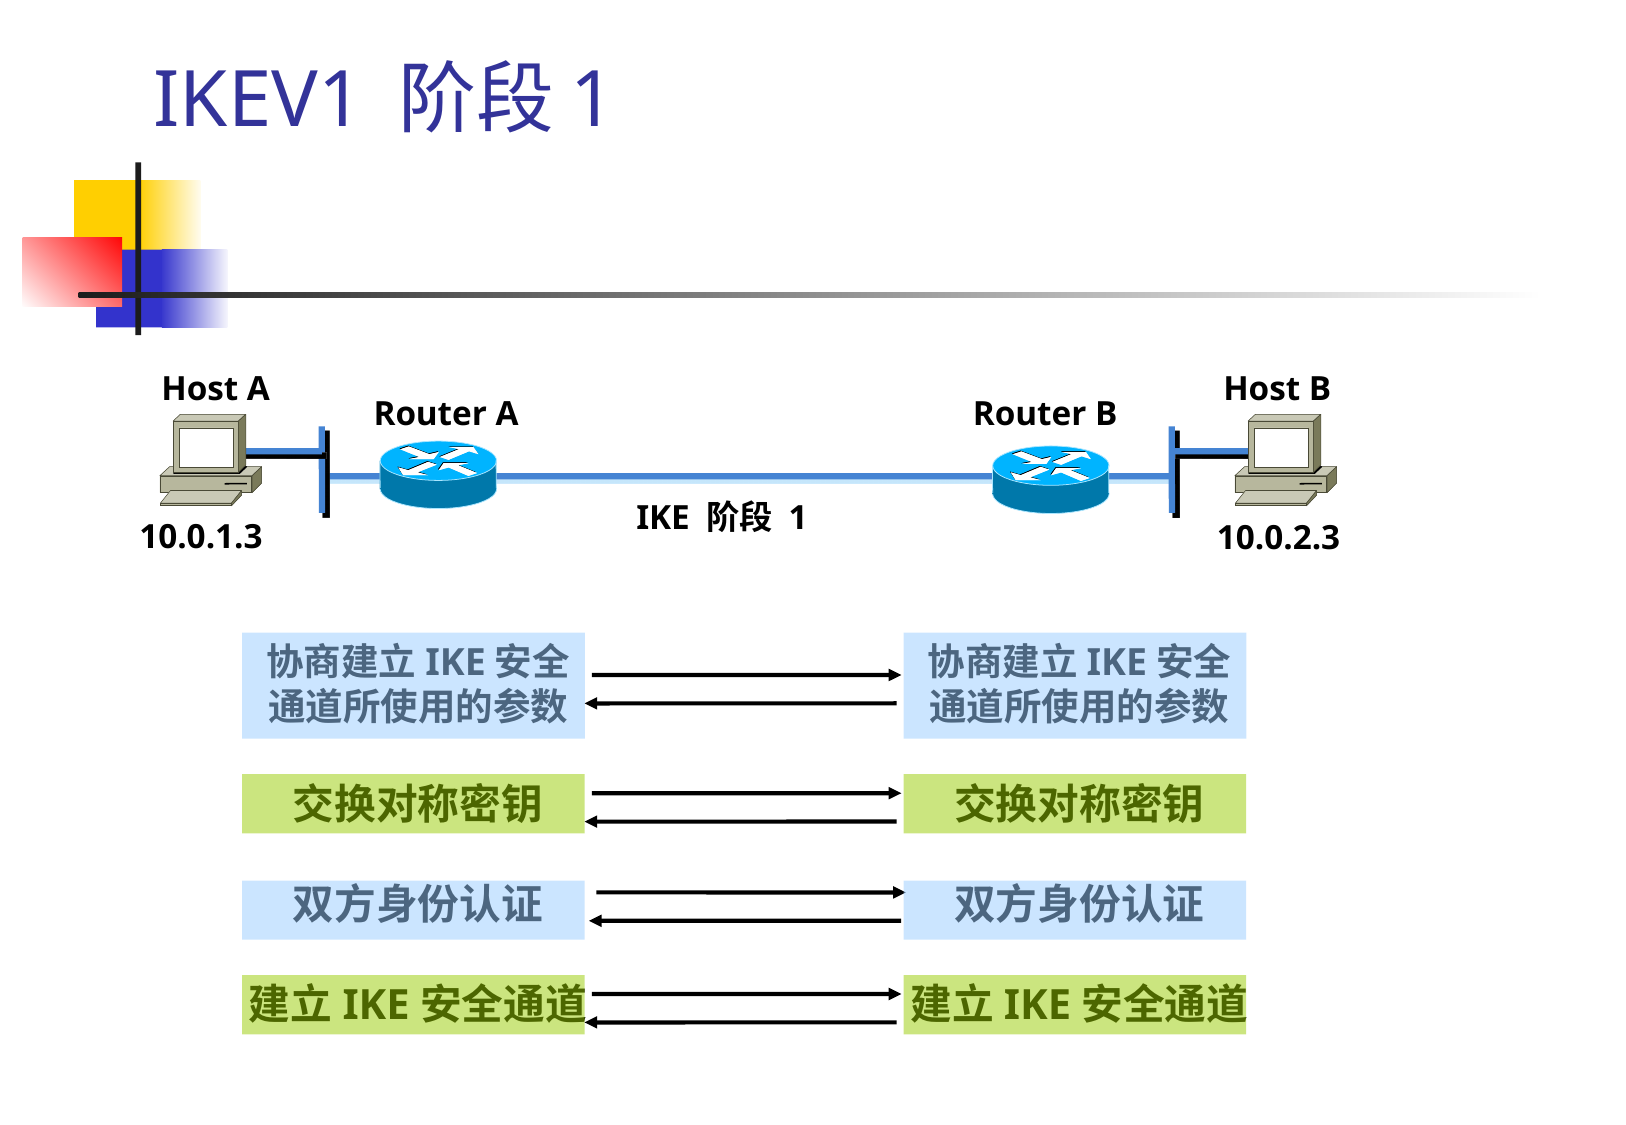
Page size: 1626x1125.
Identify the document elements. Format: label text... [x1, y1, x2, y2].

text_box [903, 632, 1247, 739]
text_box [242, 632, 585, 739]
text_box [591, 987, 902, 1001]
text_box [585, 815, 895, 828]
text_box Host B [1211, 361, 1344, 414]
text_box 10.0.2.3 [1202, 509, 1371, 564]
text_box [242, 975, 585, 1035]
text_box [903, 774, 1247, 834]
text_box Router B [960, 386, 1139, 439]
text_box [591, 668, 895, 682]
text_box [242, 774, 585, 834]
text_box [903, 880, 1247, 940]
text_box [992, 445, 1110, 514]
text_box [585, 697, 895, 710]
text_box [584, 1016, 897, 1029]
text_box 10.0.1.3 [124, 507, 288, 563]
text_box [379, 440, 497, 509]
text_box [591, 787, 895, 800]
title IKEV1 阶段1 [138, 39, 1489, 150]
text_box [242, 880, 585, 940]
text_box 协商建立IKE安全 通道所使用的参数 交换对称密钥 双方身份认证 建立IKE安全通道 [895, 630, 1264, 1035]
text_box [589, 914, 895, 928]
text_box 协商建立IKE安全 通道所使用的参数 交换对称密钥 双方身份认证 建立IKE安全通道 [234, 630, 602, 1035]
text_box Host A [149, 361, 283, 414]
text_box Router A [361, 386, 540, 439]
text_box IKE 阶段 1 [621, 488, 823, 544]
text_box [159, 413, 262, 507]
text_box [1234, 413, 1337, 507]
text_box [903, 975, 1247, 1035]
